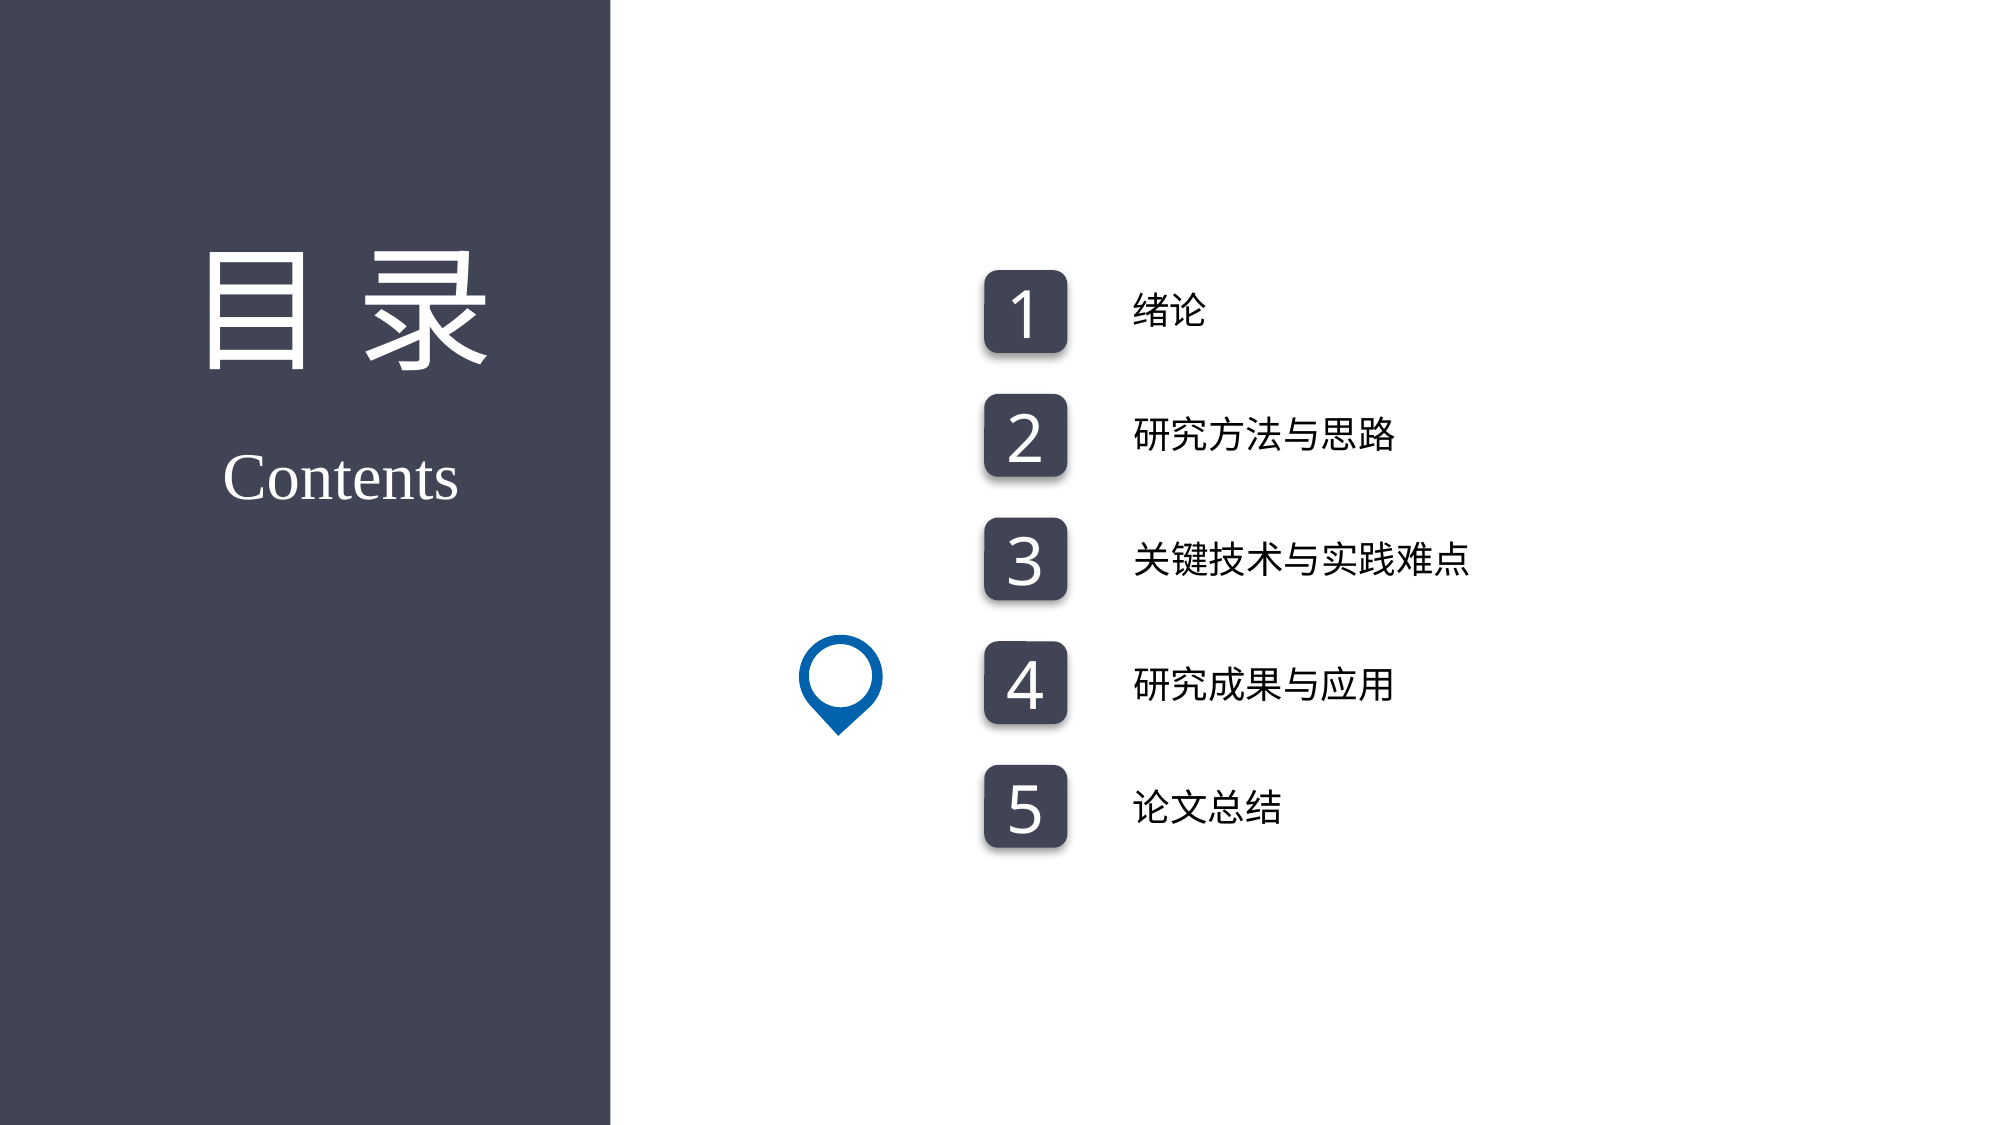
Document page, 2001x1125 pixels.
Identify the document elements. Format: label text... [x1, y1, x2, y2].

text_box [984, 264, 1068, 359]
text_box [984, 511, 1068, 607]
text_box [0, 0, 611, 1125]
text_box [984, 387, 1068, 483]
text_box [984, 759, 1068, 854]
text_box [984, 635, 1068, 731]
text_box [782, 618, 899, 735]
text_box 研究方法与思路 [1125, 403, 1404, 464]
text_box 关键技术与实践难点 [1126, 528, 1479, 589]
text_box 研究成果与应用 [1125, 653, 1404, 714]
text_box 论文总结 [1125, 776, 1291, 836]
text_box 绪论 [1124, 280, 1215, 340]
